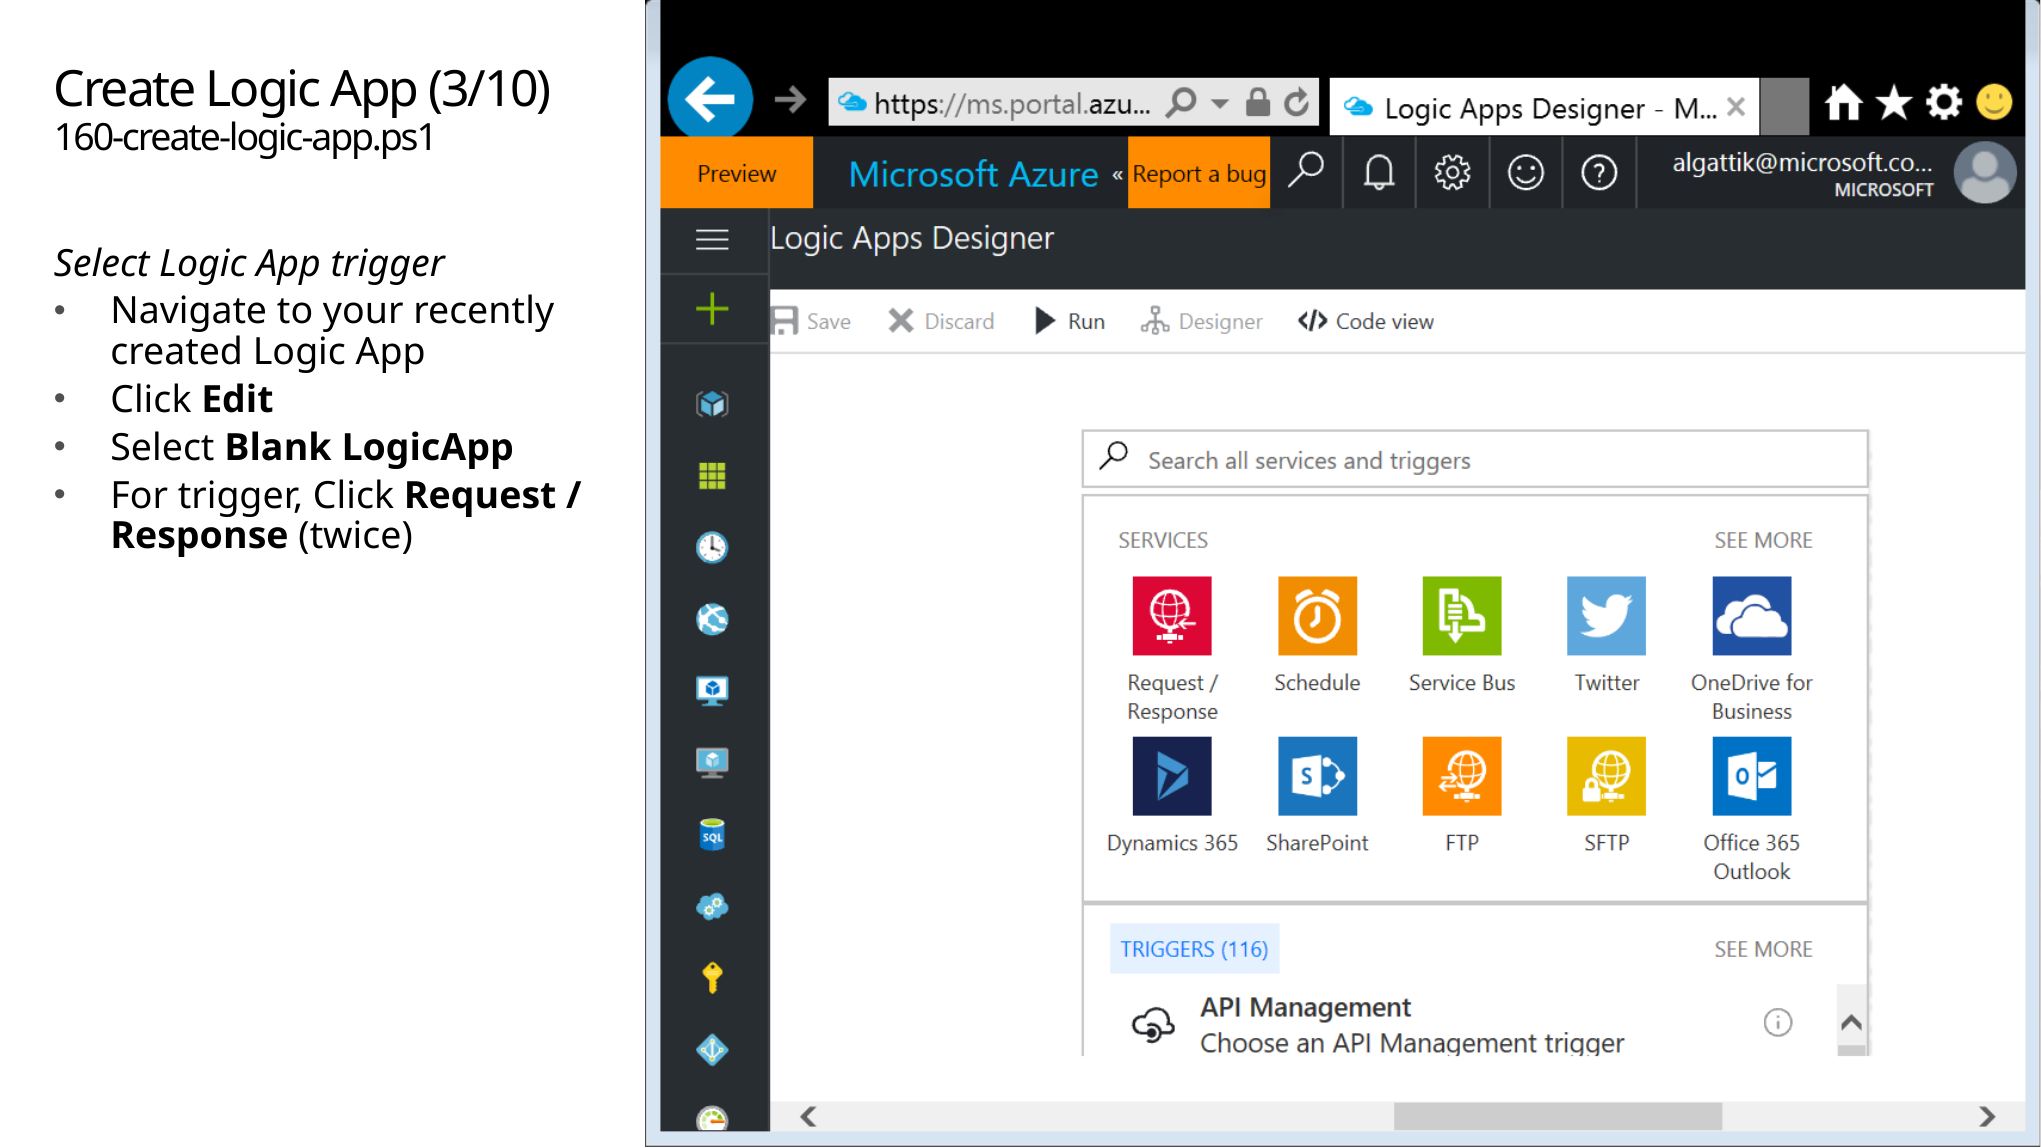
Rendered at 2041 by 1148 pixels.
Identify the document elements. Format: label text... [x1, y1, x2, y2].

picture [644, 0, 2041, 1148]
list Select Logic App trigger Navigate to your recently created Logic App Click Edit Select Blank LogicApp For trigger, Click Request / Response (twice) [30, 228, 616, 638]
title Create Logic App (3/10) 160-create-logic-app.ps1 [30, 48, 616, 179]
